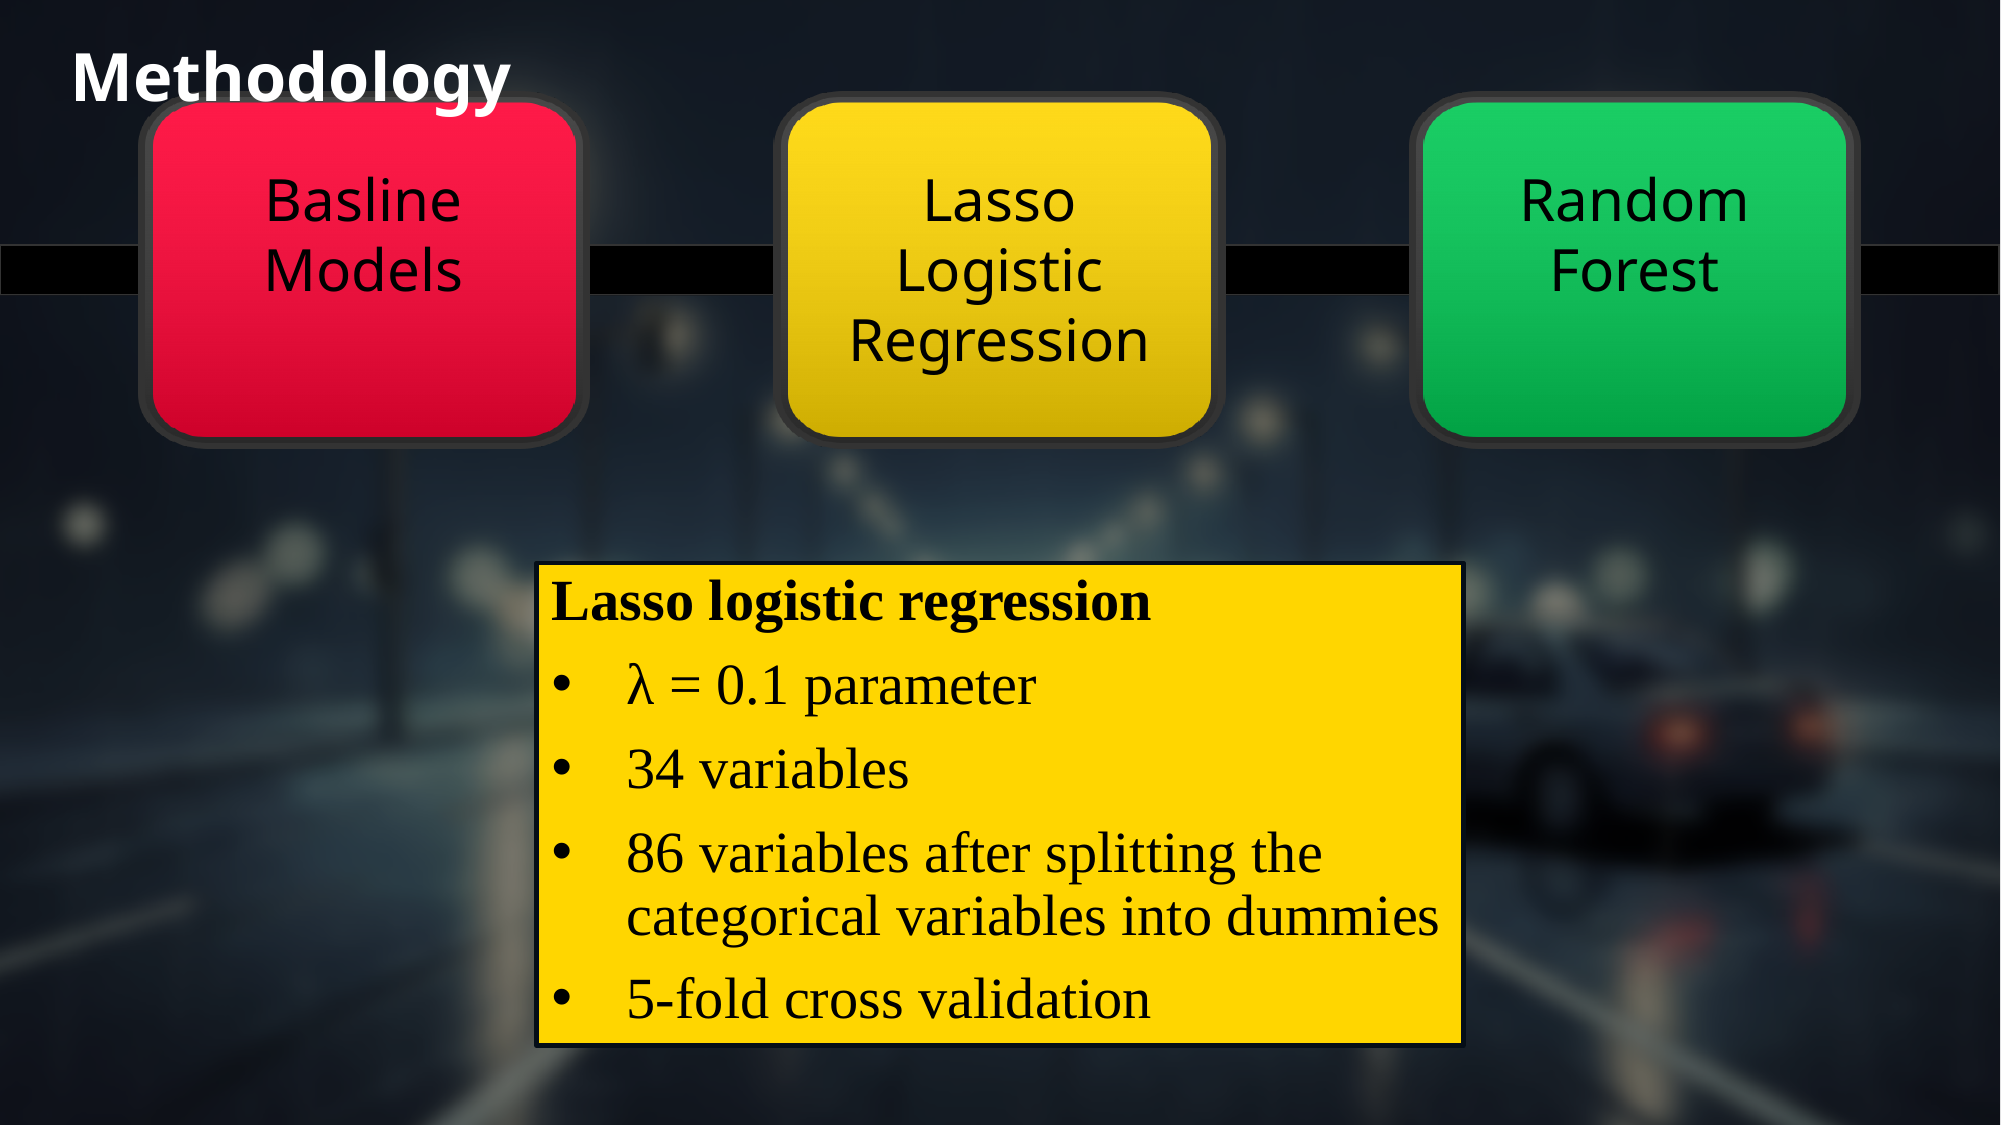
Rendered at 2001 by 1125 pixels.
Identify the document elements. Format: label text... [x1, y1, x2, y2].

picture [0, 0, 2001, 1125]
text_box Lasso logistic regression λ = 0.1 parameter 34 variables 86 variables after splitting the categorical variables into dummies 5-fold cross validation [536, 716, 1464, 1046]
